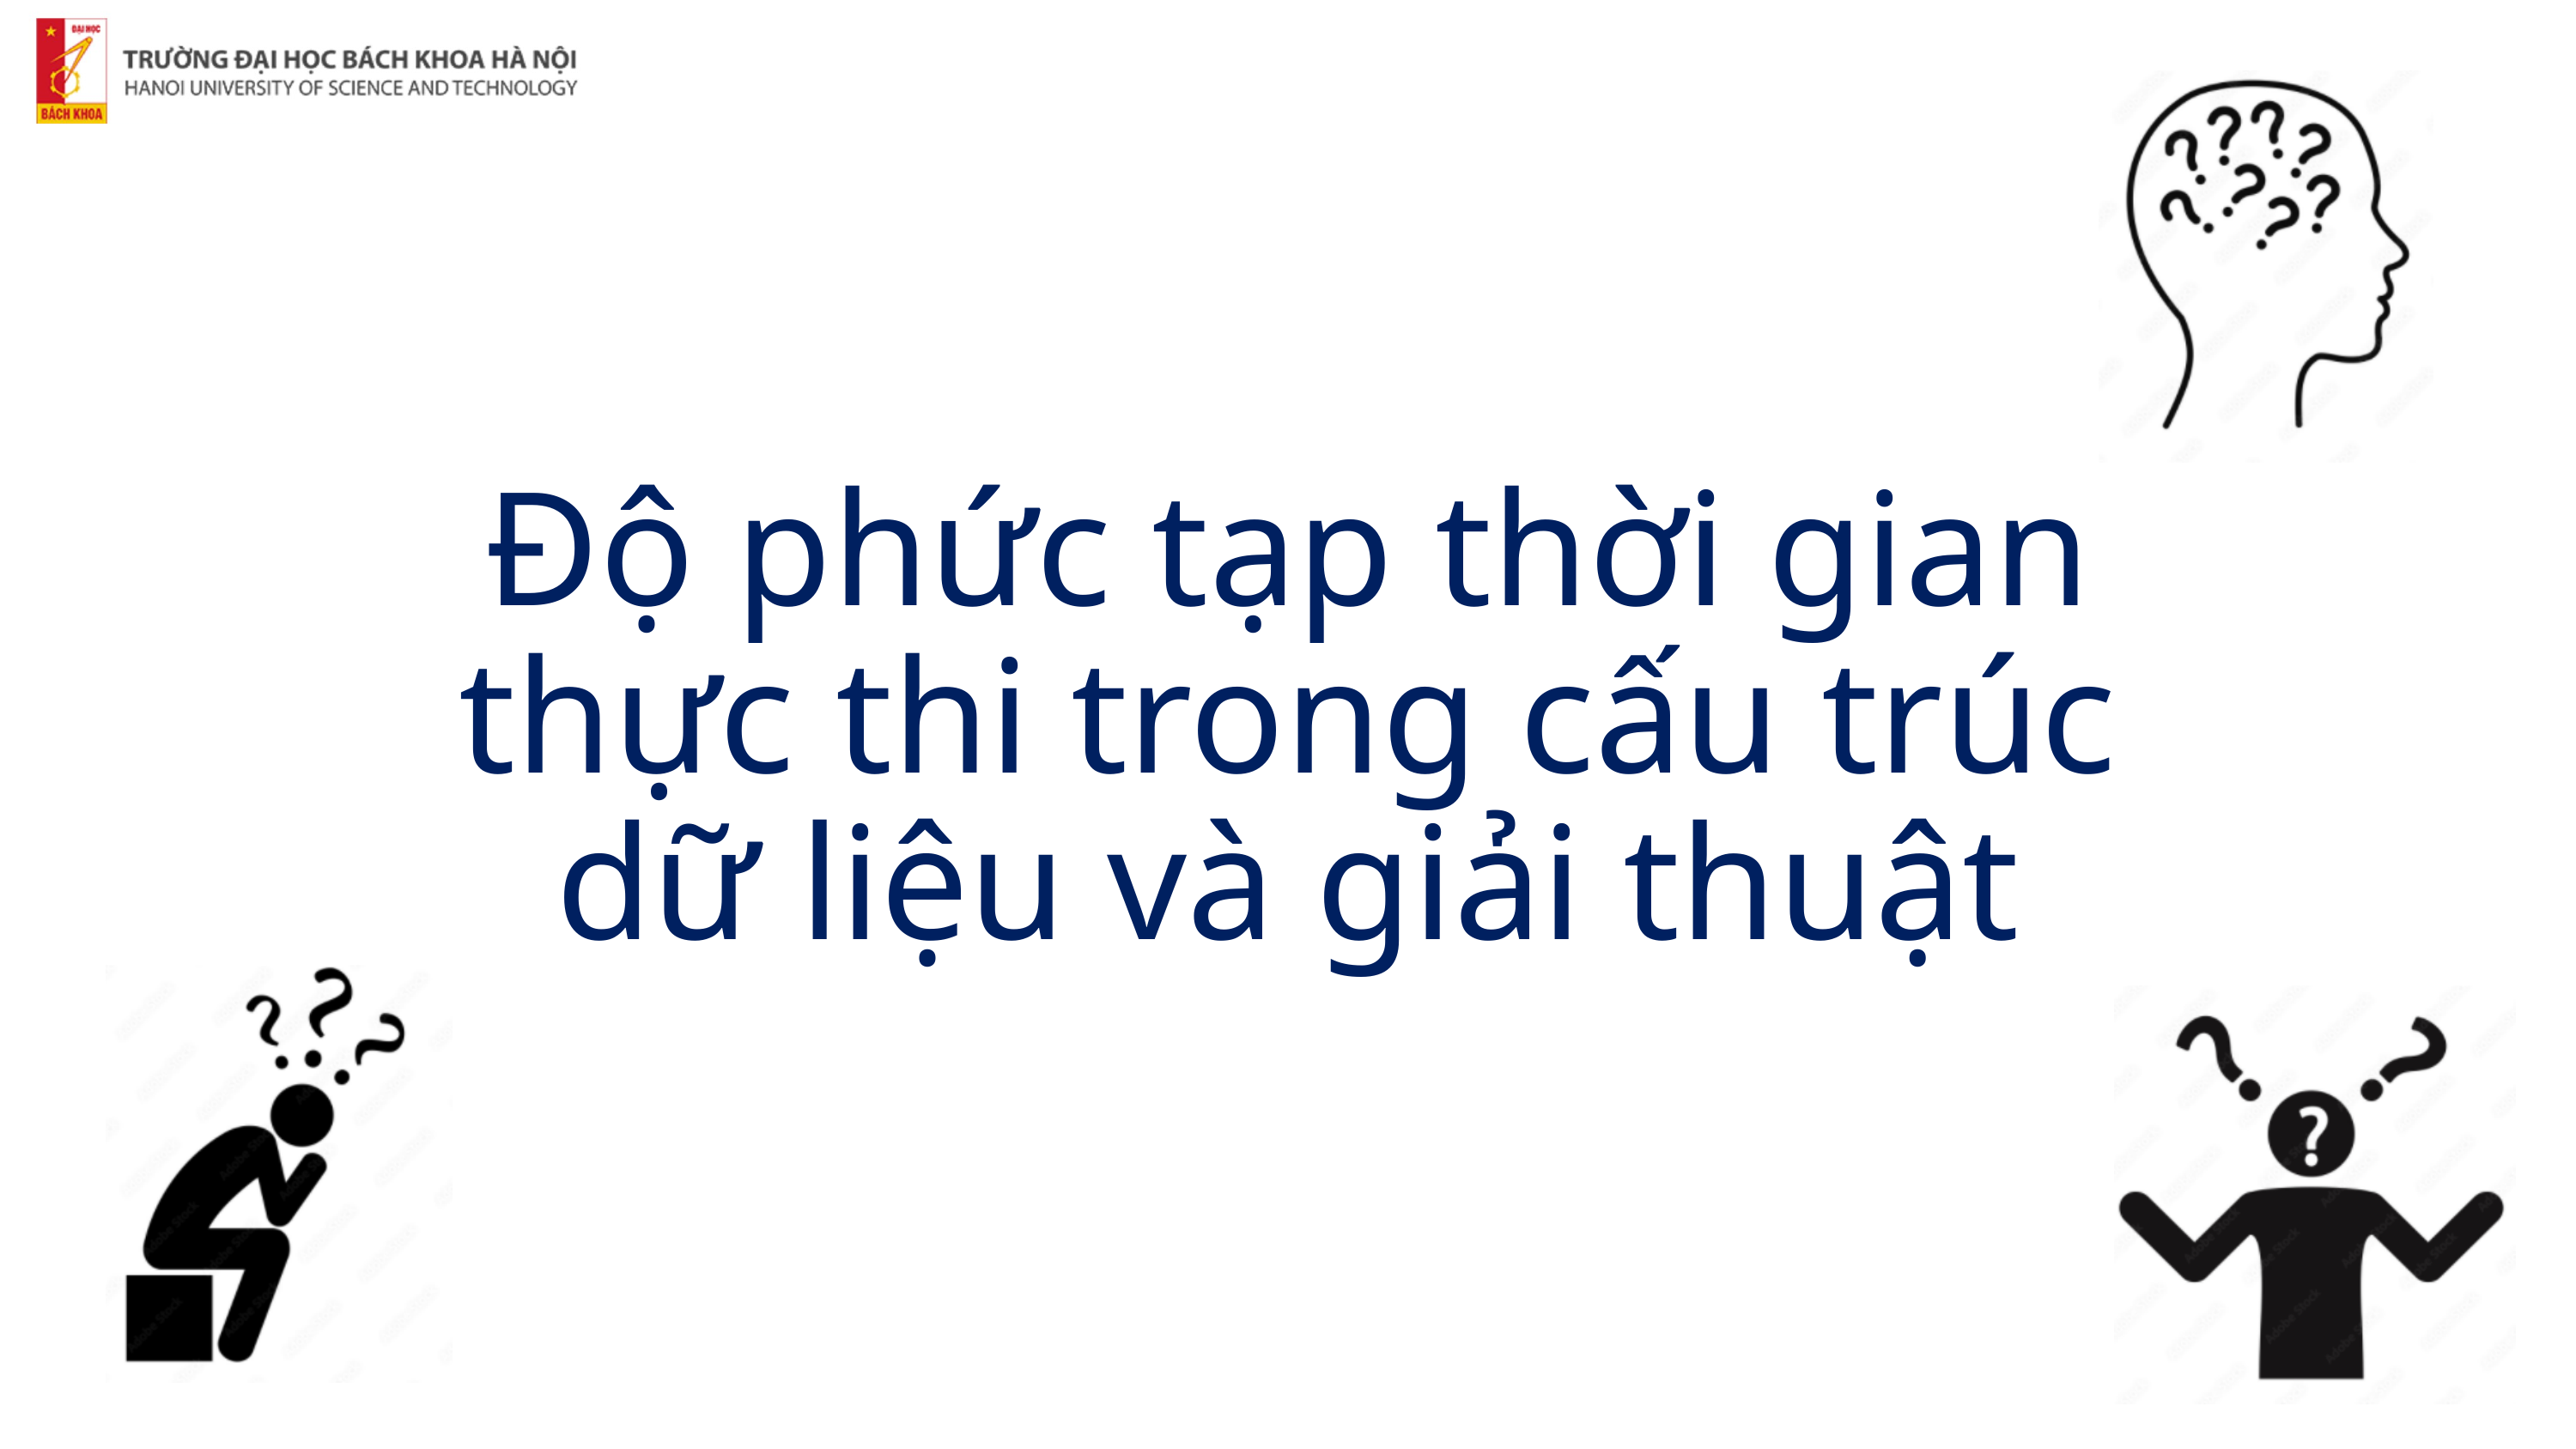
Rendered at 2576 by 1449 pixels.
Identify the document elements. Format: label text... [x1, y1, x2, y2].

picture [106, 964, 453, 1383]
picture [2114, 985, 2516, 1405]
picture [2099, 70, 2433, 464]
text_box Độ phức tạp thời gian thực thi trong cấu trúc dữ liệu và giải thuật [440, 470, 2136, 972]
picture [0, 0, 587, 124]
